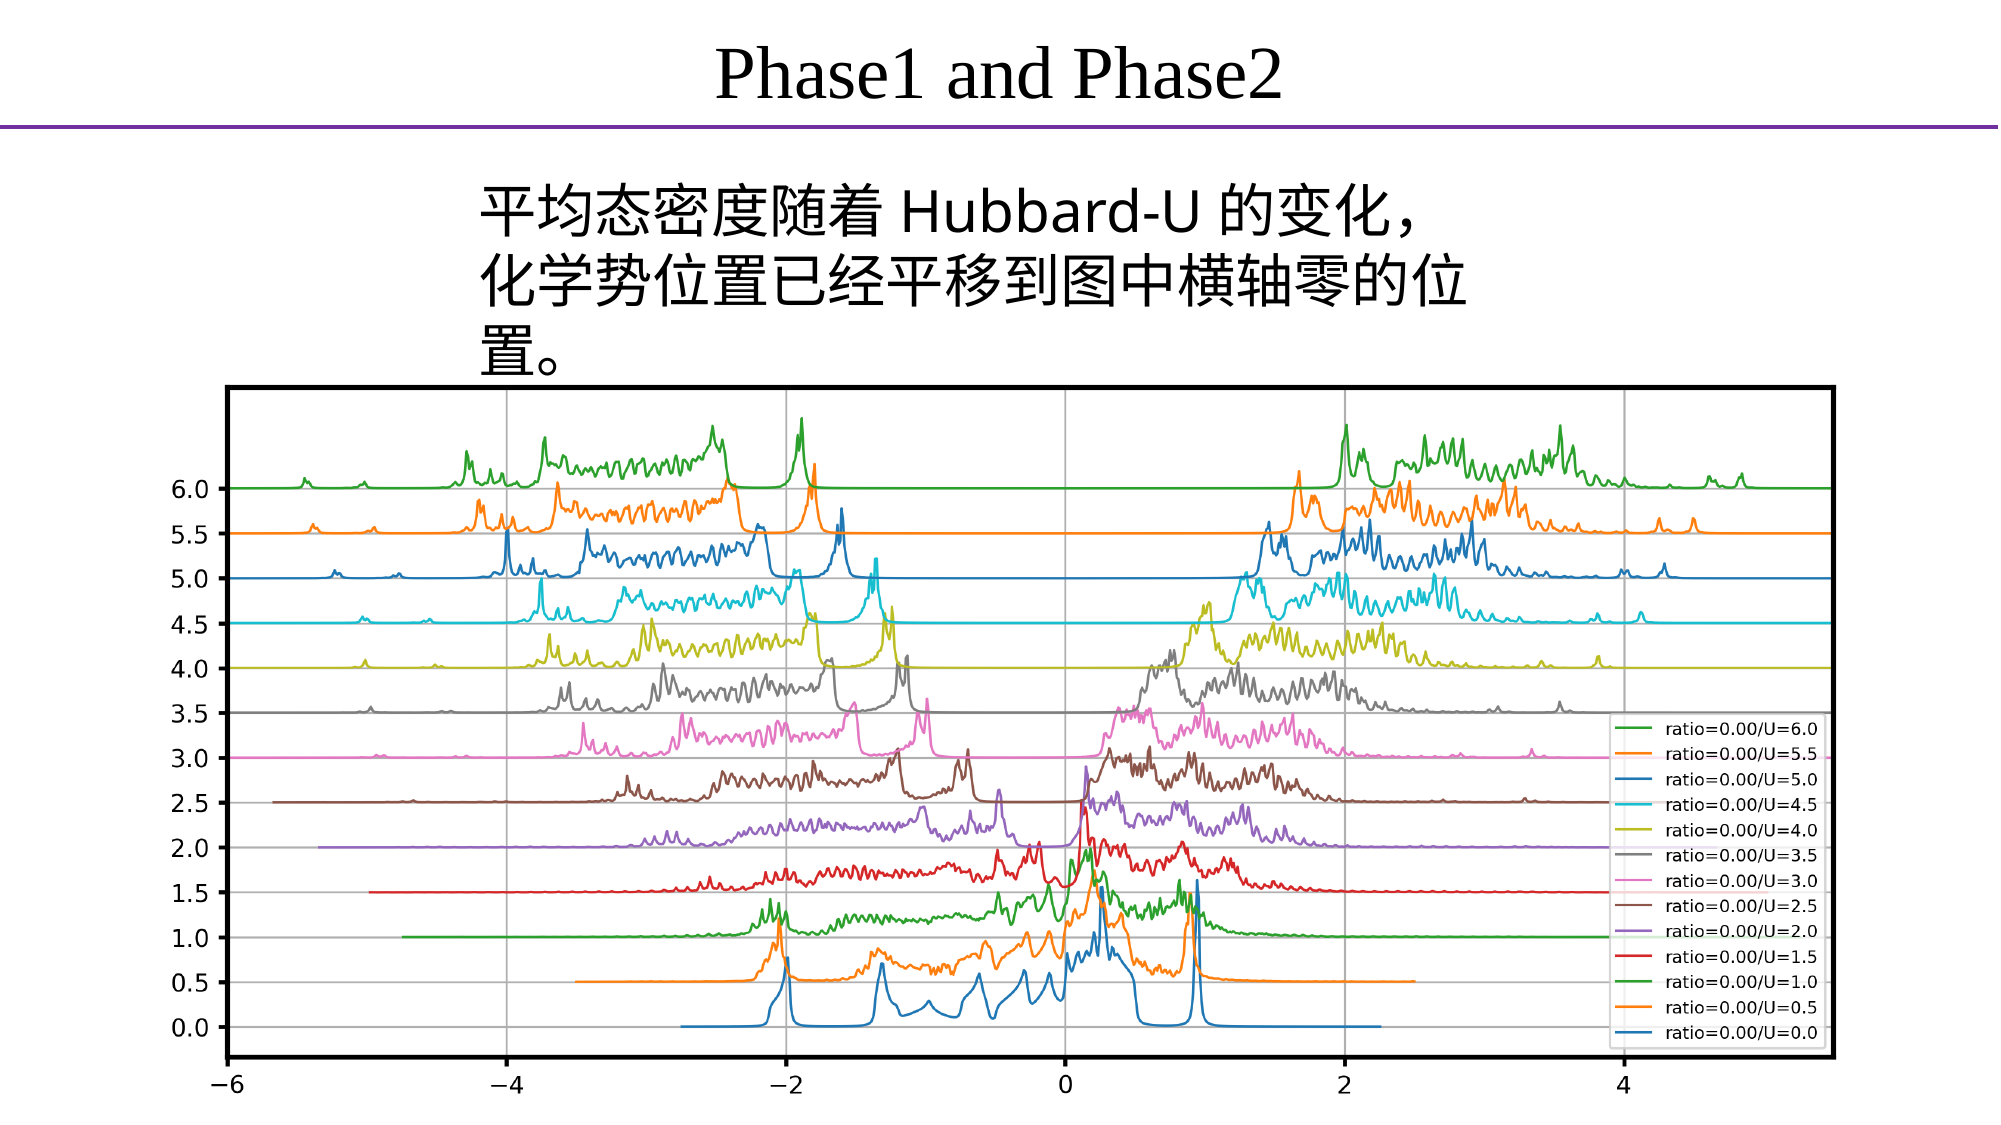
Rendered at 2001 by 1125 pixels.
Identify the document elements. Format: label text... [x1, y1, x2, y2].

text_box 平均态密度随着Hubbard-U的变化，化学势位置已经平移到图中横轴零的位置。 [463, 167, 1495, 361]
picture [143, 361, 1860, 1125]
text_box Phase1 and Phase2 [0, 16, 2000, 122]
